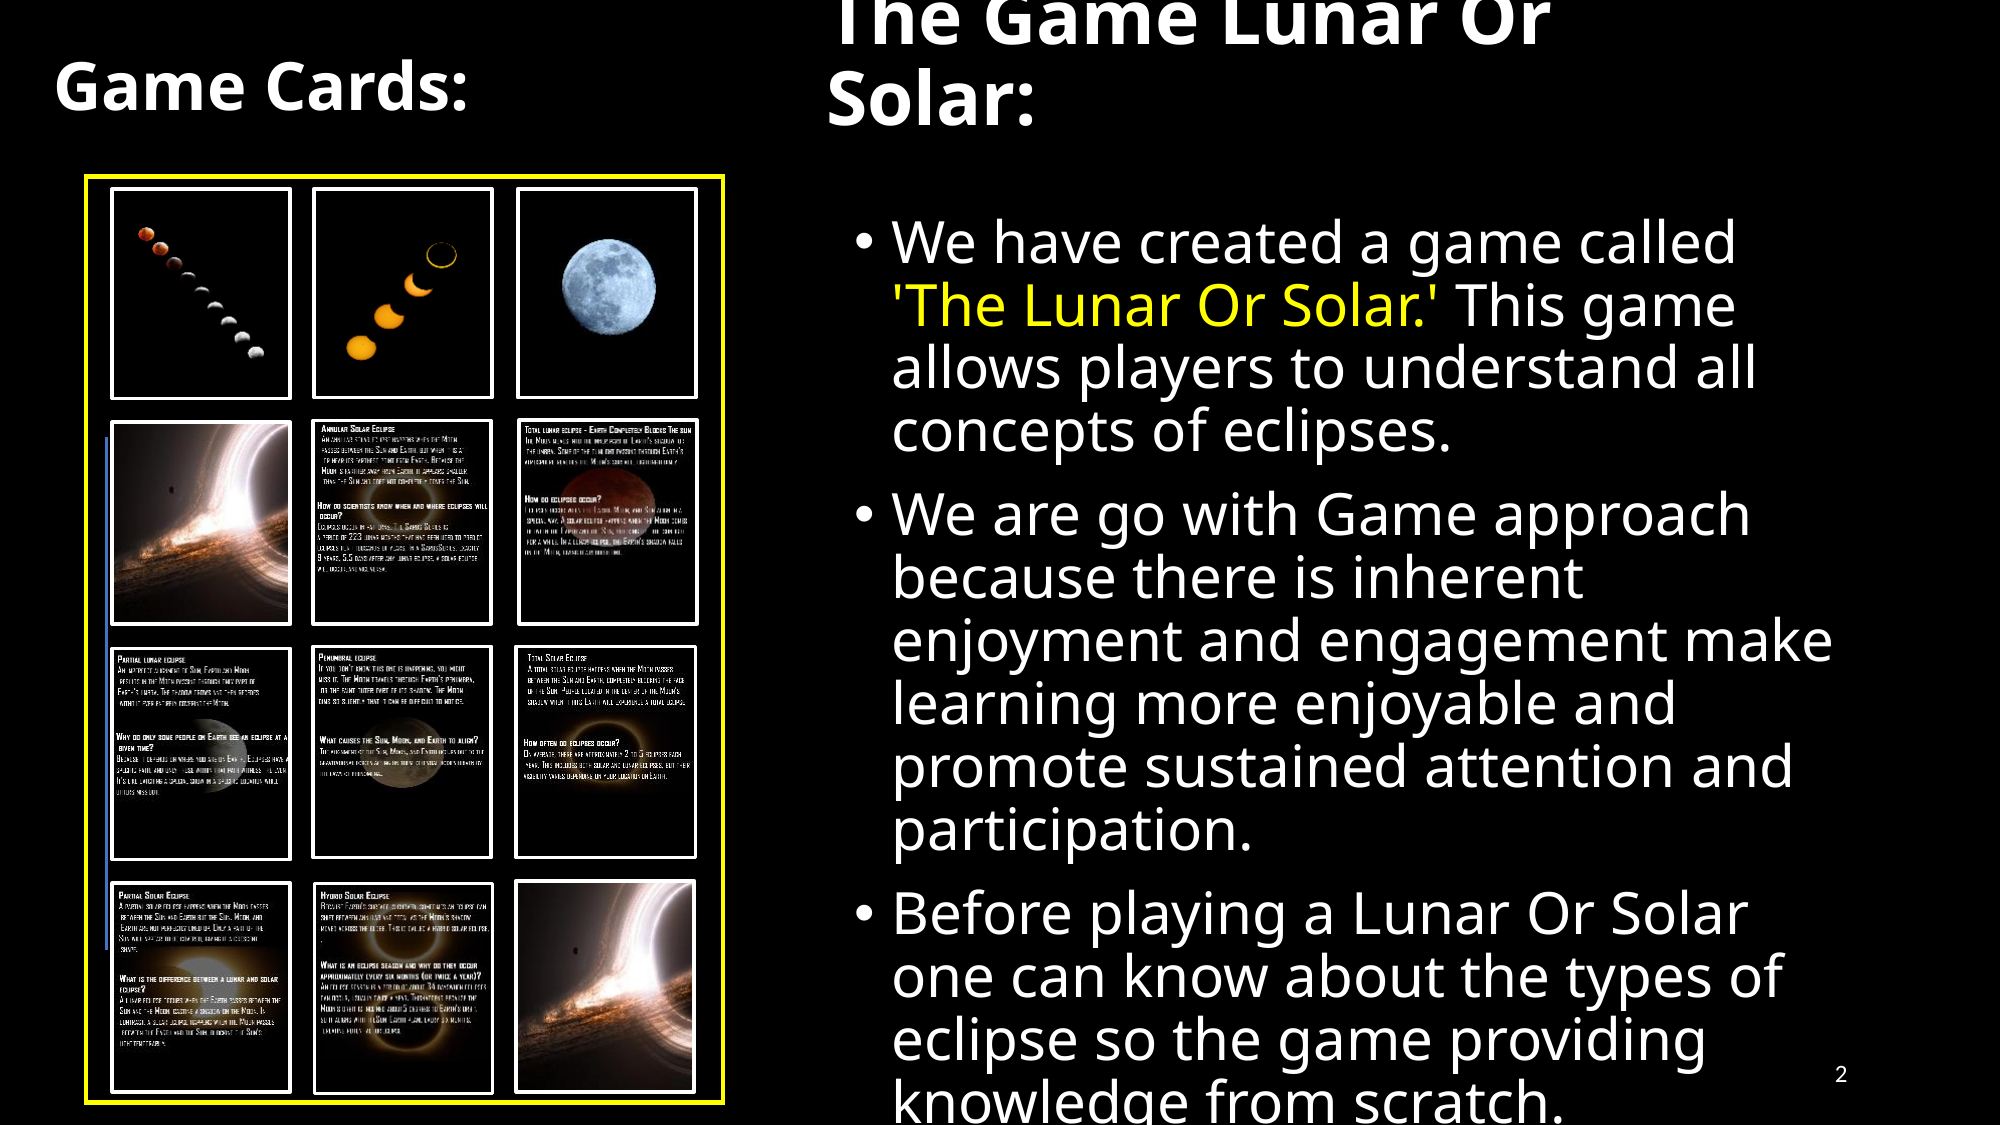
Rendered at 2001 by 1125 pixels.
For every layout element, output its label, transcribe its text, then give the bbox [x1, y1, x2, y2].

picture [520, 421, 696, 623]
picture [114, 885, 289, 1091]
picture [114, 650, 289, 858]
picture [114, 424, 289, 623]
title The Game Lunar Or Solar: [811, 38, 1719, 150]
picture [517, 882, 693, 1091]
picture [519, 190, 694, 396]
picture [316, 885, 491, 1092]
picture [517, 648, 694, 856]
text_box [85, 176, 724, 1104]
picture [314, 648, 490, 856]
picture [114, 190, 289, 397]
text_box Game Cards: [38, 36, 485, 132]
list We have created a game called 'The Lunar Or Solar.' This game allows players to understand all concepts of eclipses. We are go with Game approach because there is inherent enjoyment and engagement make learning more enjoyable and promote sustained attention and participation. Before playing a Lunar Or Solar one can know about the types of eclipse so the game providing knowledge from scratch. [839, 205, 1875, 988]
picture [314, 422, 490, 622]
slide_number 2 [1412, 1042, 1863, 1103]
picture [315, 190, 490, 396]
